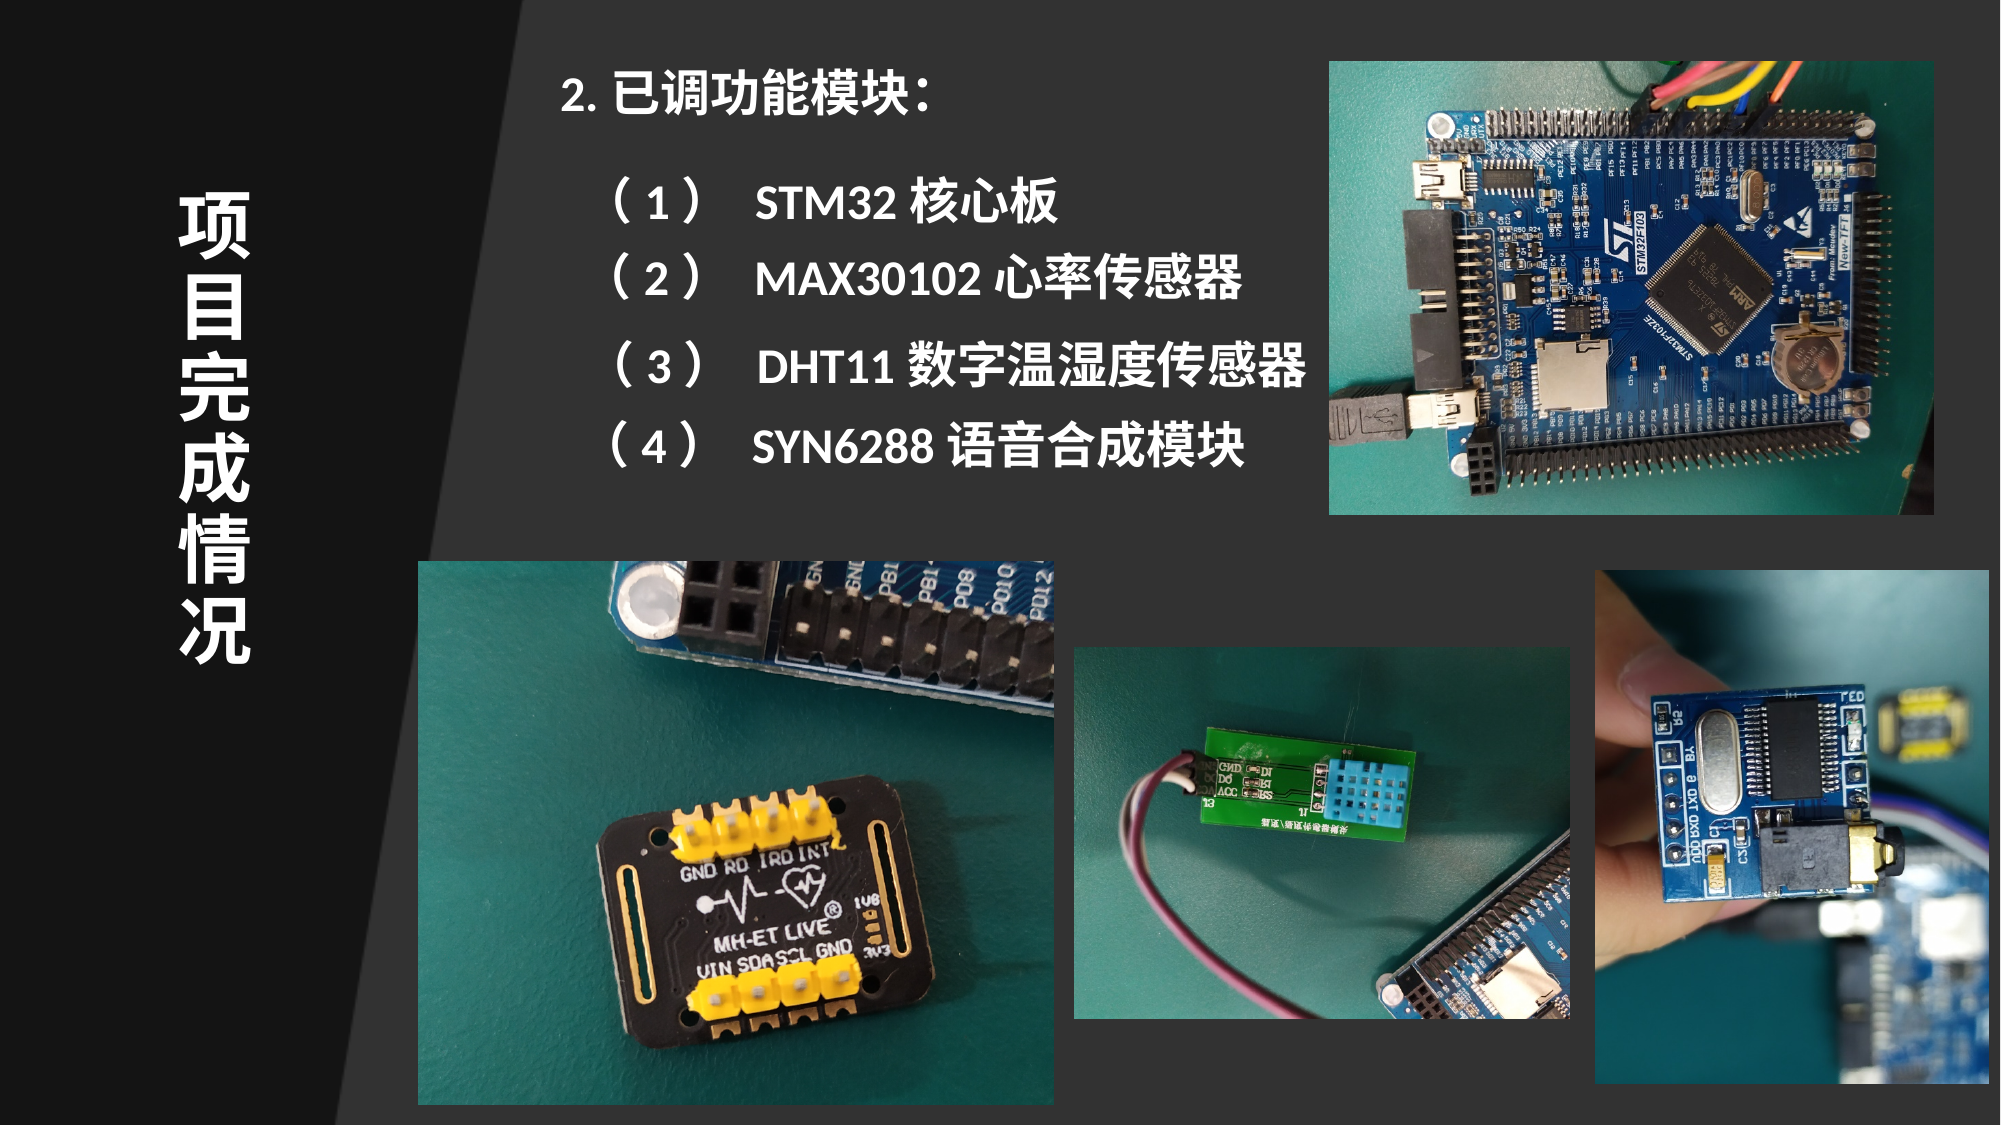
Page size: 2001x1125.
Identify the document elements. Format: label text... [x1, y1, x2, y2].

picture [0, 0, 2001, 1125]
text_box （3） DHT11数字温湿度传感器 [569, 326, 1322, 402]
text_box （2） MAX30102心率传感器 [566, 238, 1259, 313]
text_box （4） SYN6288语音合成模块 [564, 406, 1262, 481]
text_box [0, 0, 2000, 75]
title 项 目 完 成 情 况 [20, 212, 411, 772]
text_box 2.已调功能模块： [545, 53, 1000, 129]
text_box （1） STM32核心板 [567, 162, 1074, 238]
